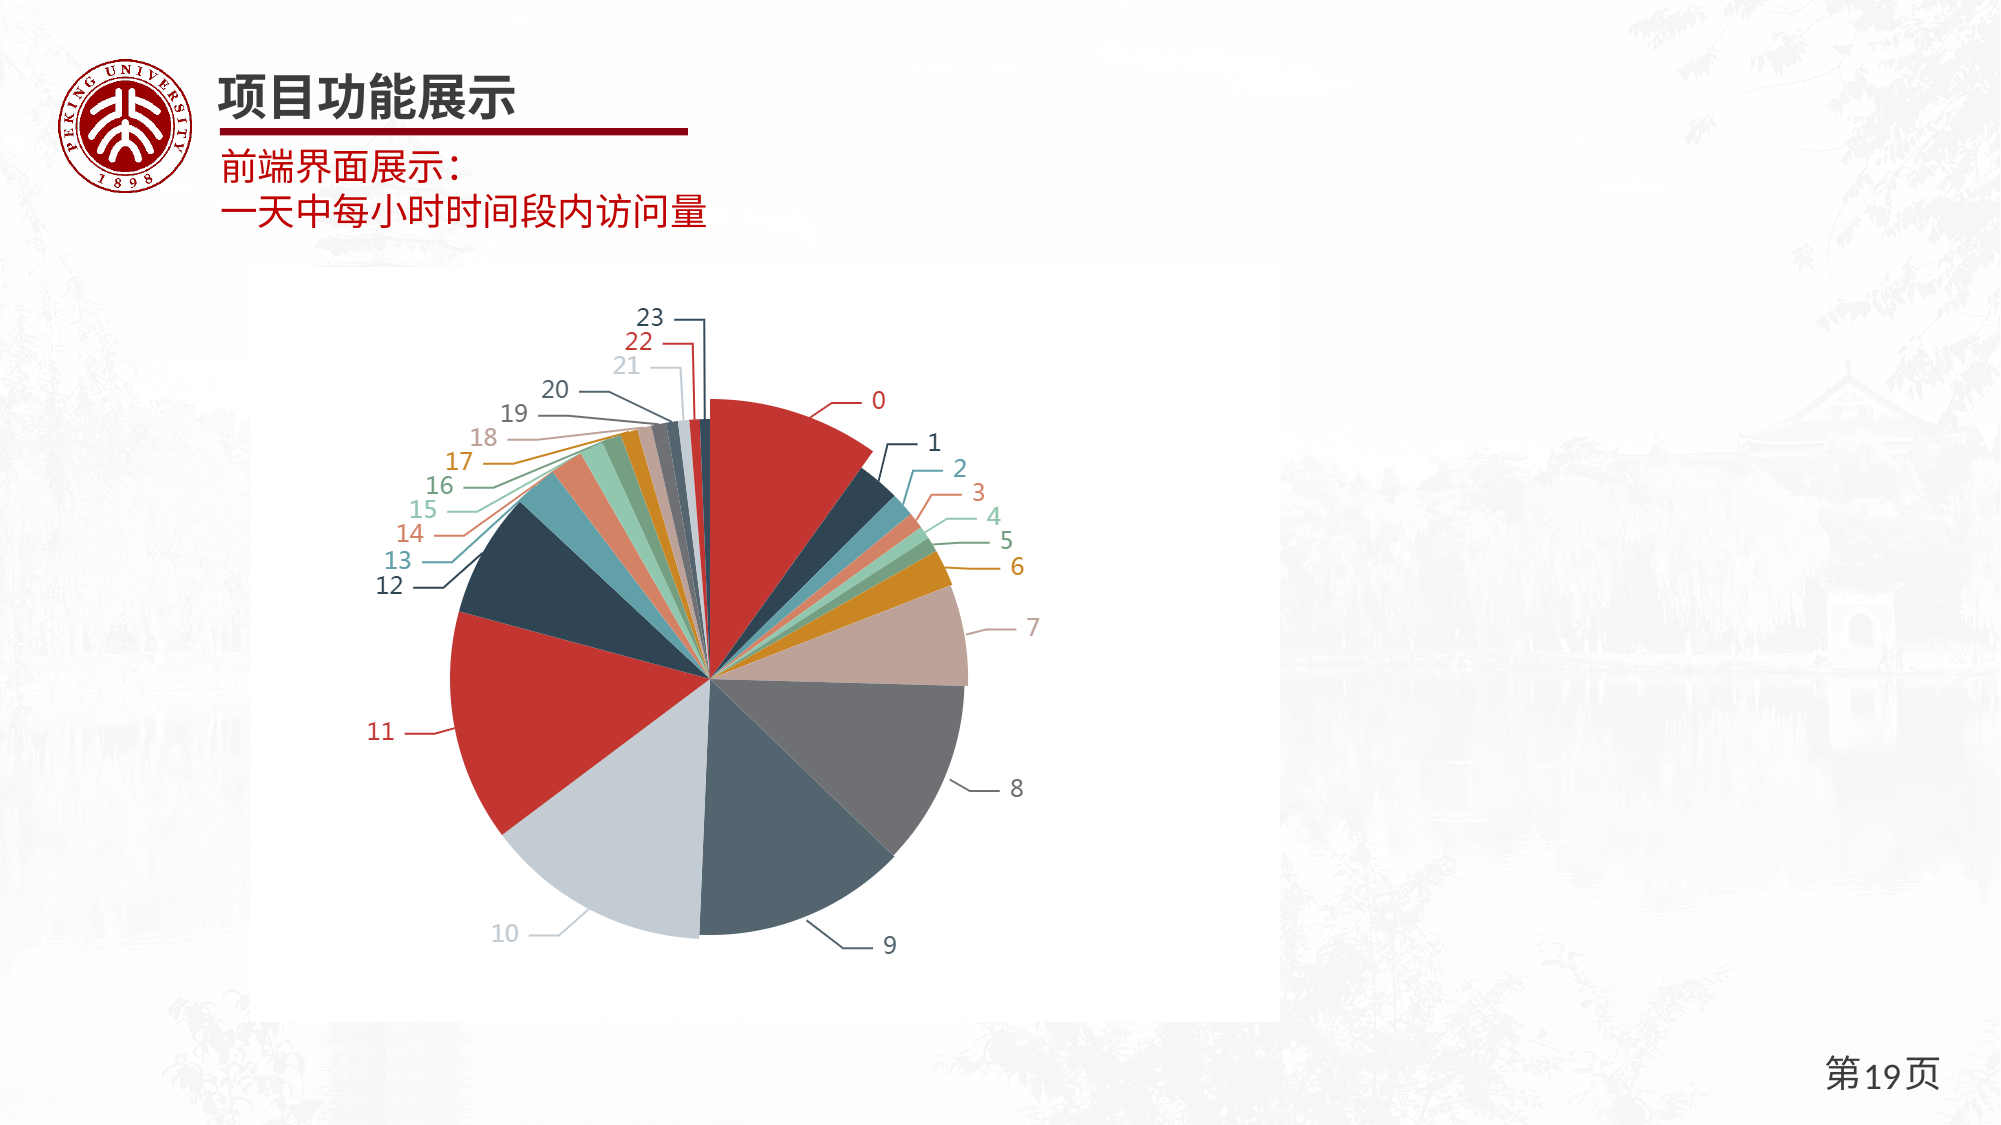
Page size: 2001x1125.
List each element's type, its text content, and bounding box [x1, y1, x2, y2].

text_box [219, 127, 689, 135]
text_box 项目功能展示 [202, 58, 1280, 134]
slide_number 19 [1764, 1044, 2000, 1105]
text_box 前端界面展示： 一天中每小时时间段内访问量 [205, 135, 1284, 241]
picture [0, 0, 2001, 1125]
